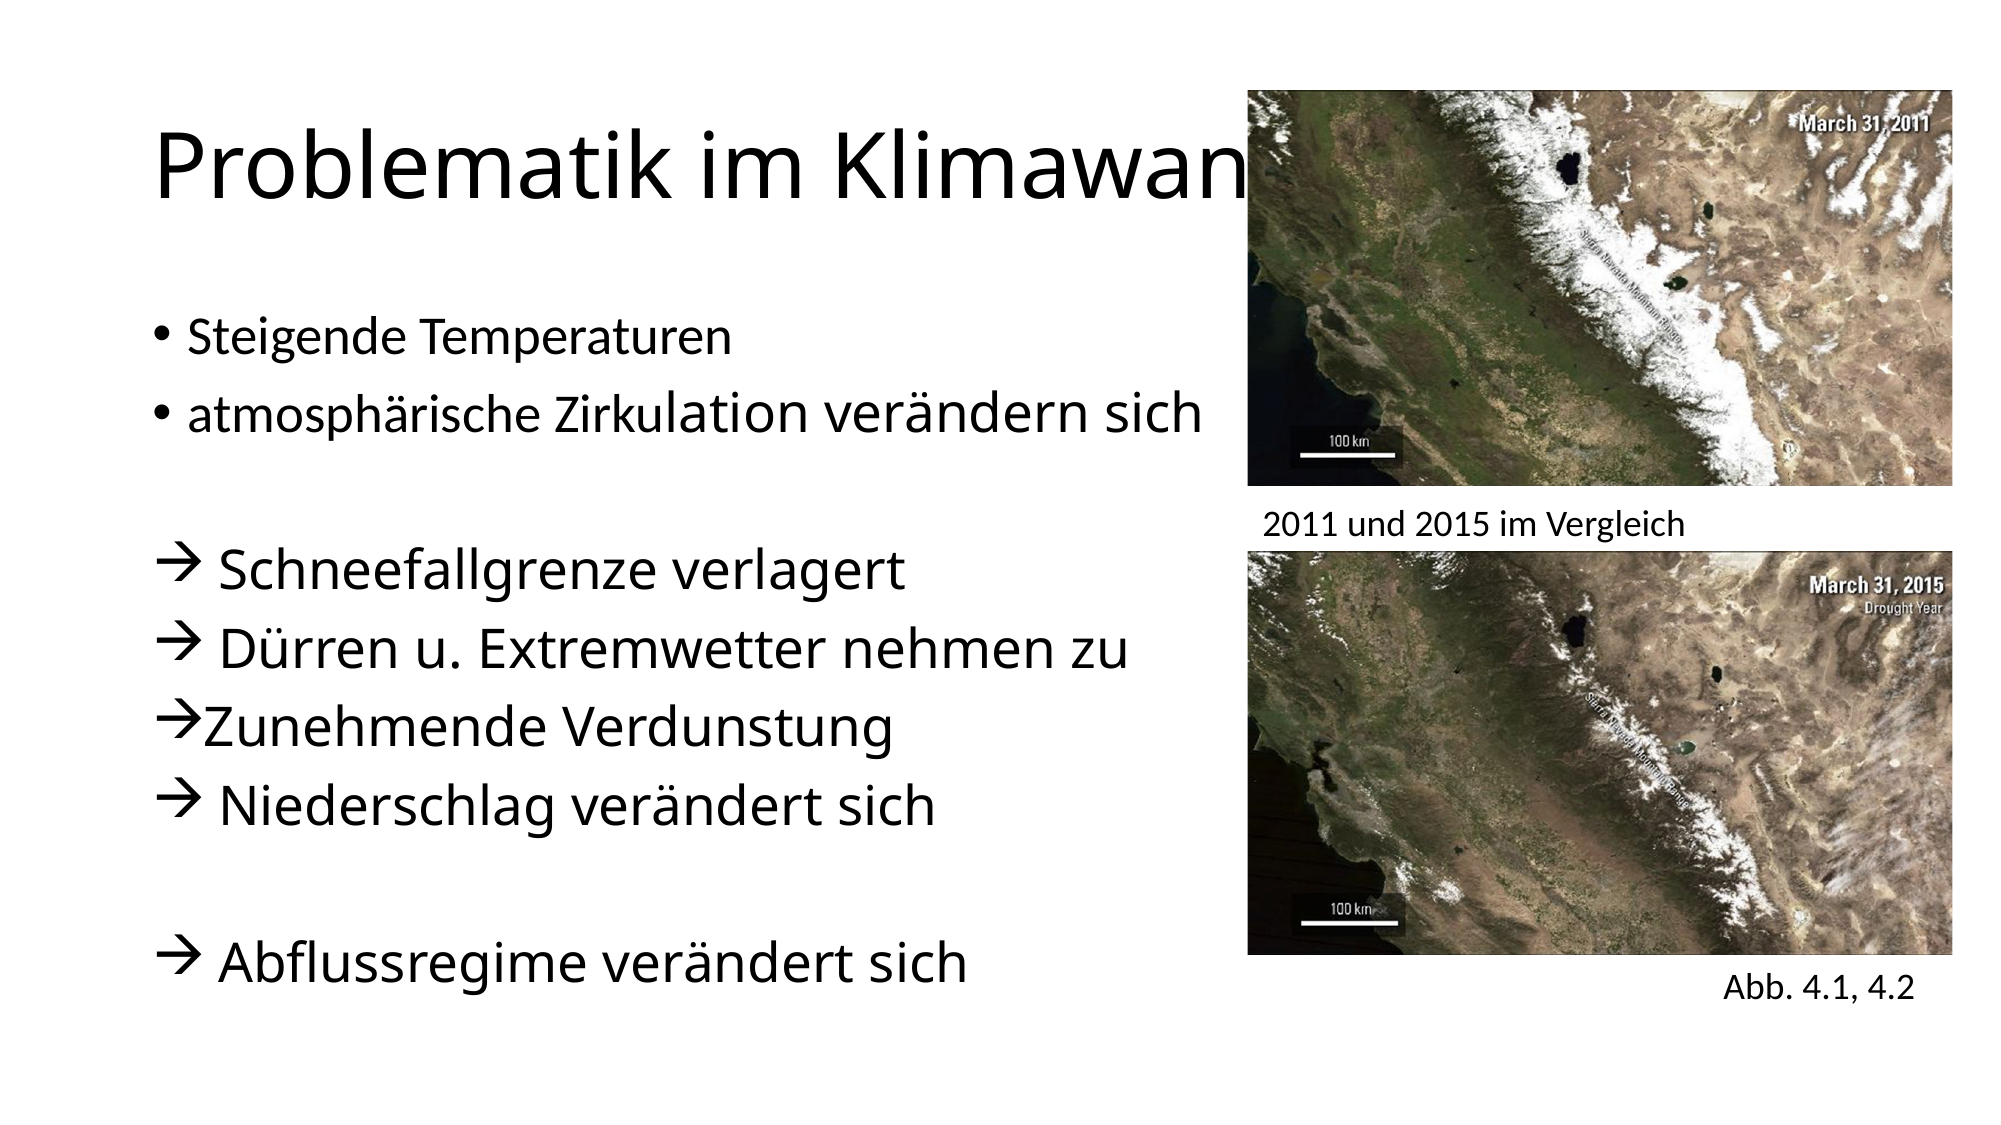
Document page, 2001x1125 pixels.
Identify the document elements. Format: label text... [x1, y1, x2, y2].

picture [1247, 90, 1953, 486]
picture [1247, 551, 1953, 955]
text_box 2011 und 2015 im Vergleich [1247, 491, 1953, 551]
title Problematik im Klimawandel [137, 59, 1863, 278]
list Steigende Temperaturen atmosphärische Zirkulation verändern sich Schneefallgrenze verlagert Dürren u. Extremwetter nehmen zu Zunehmende Verdunstung Niederschlag verändert sich Abflussregime verändert sich [137, 299, 1248, 1014]
text_box Abb. 4.1, 4.2 [1708, 955, 1944, 1015]
